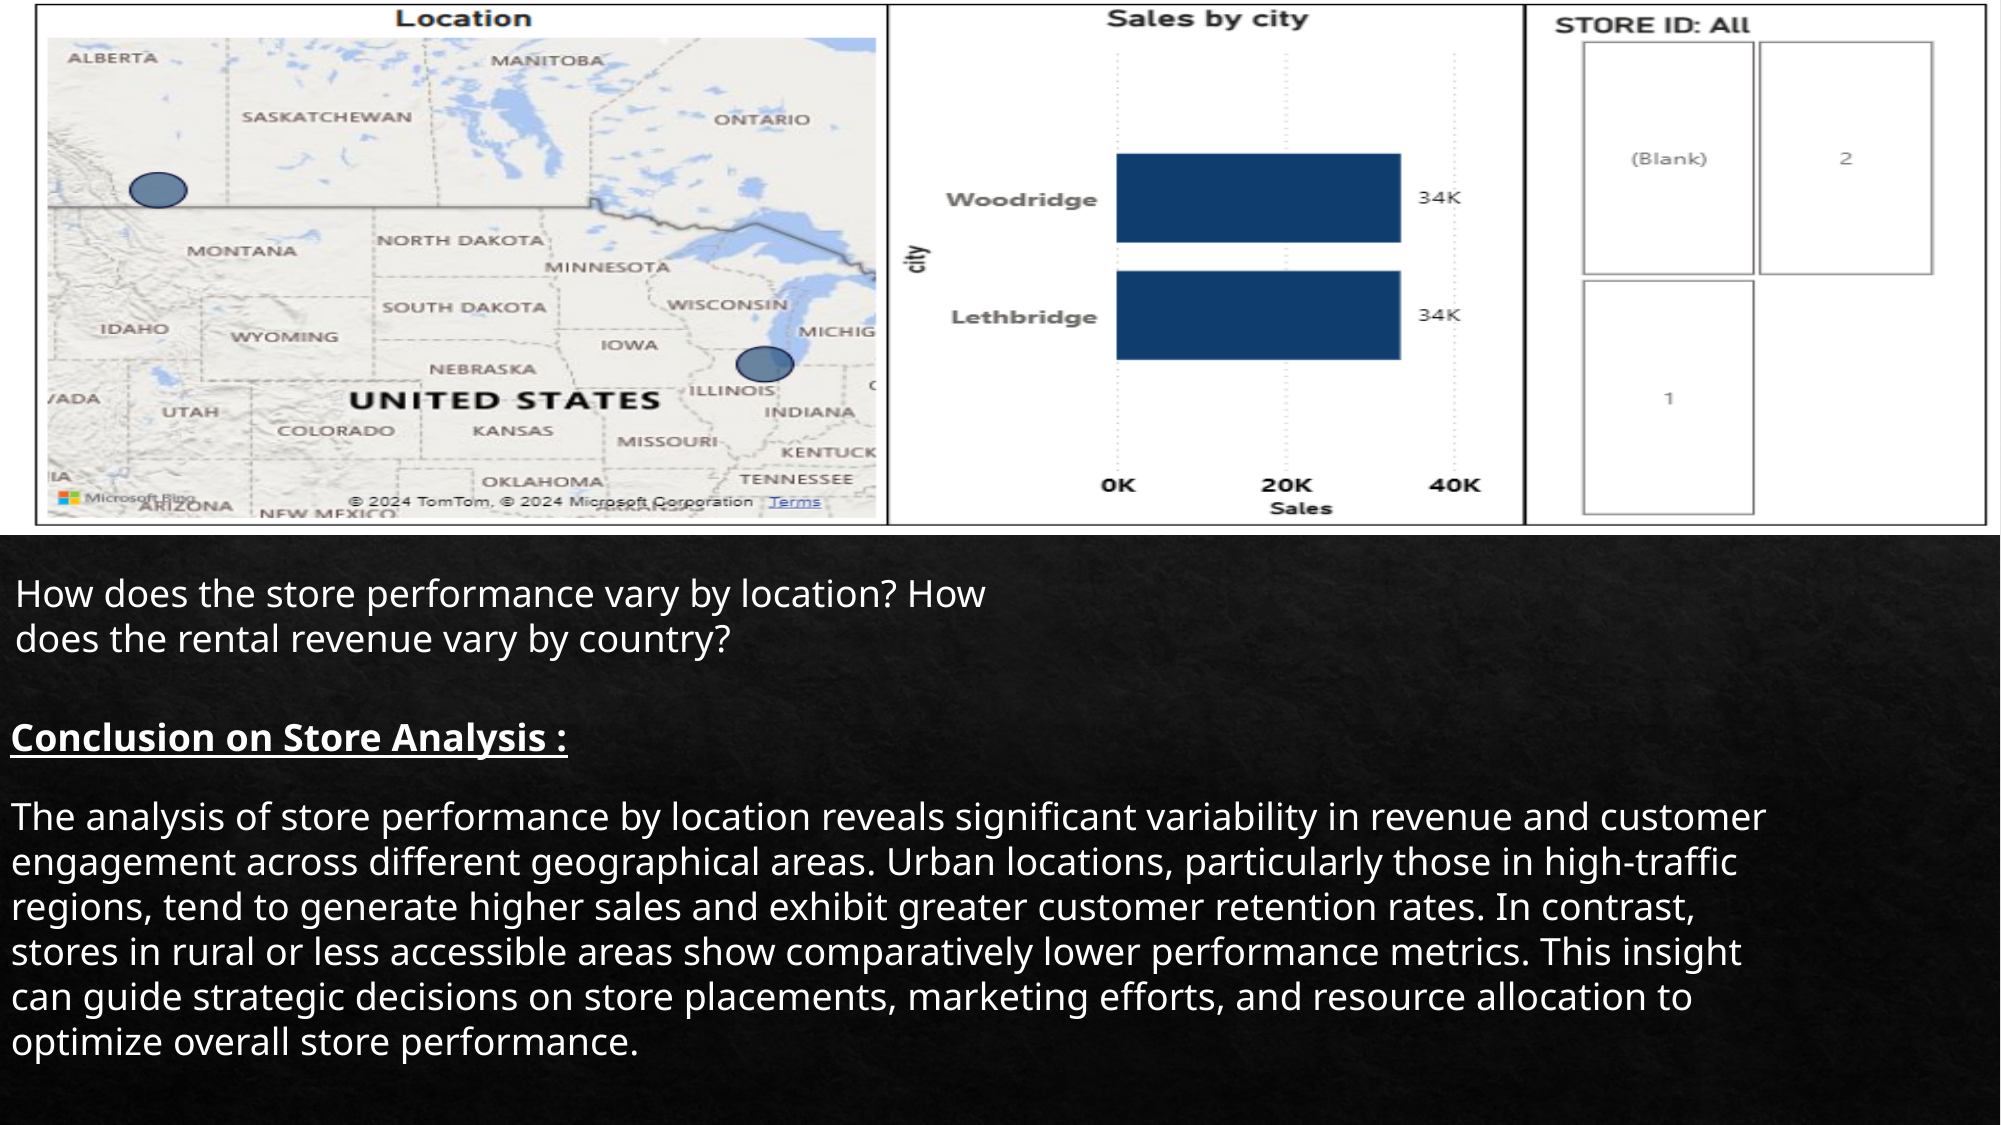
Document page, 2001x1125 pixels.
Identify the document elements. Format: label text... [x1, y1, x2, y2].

text_box How does the store performance vary by location? How does the rental revenue vary by country? [0, 562, 1089, 668]
text_box Conclusion on Store Analysis : [0, 706, 1000, 767]
text_box The analysis of store performance by location reveals significant variability in revenue and customer engagement across different geographical areas. Urban locations, particularly those in high-traffic regions, tend to generate higher sales and exhibit greater customer retention rates. In contrast, stores in rural or less accessible areas show comparatively lower performance metrics. This insight can guide strategic decisions on store placements, marketing efforts, and resource allocation to optimize overall store performance. [0, 785, 1827, 1115]
picture [0, 0, 2000, 535]
